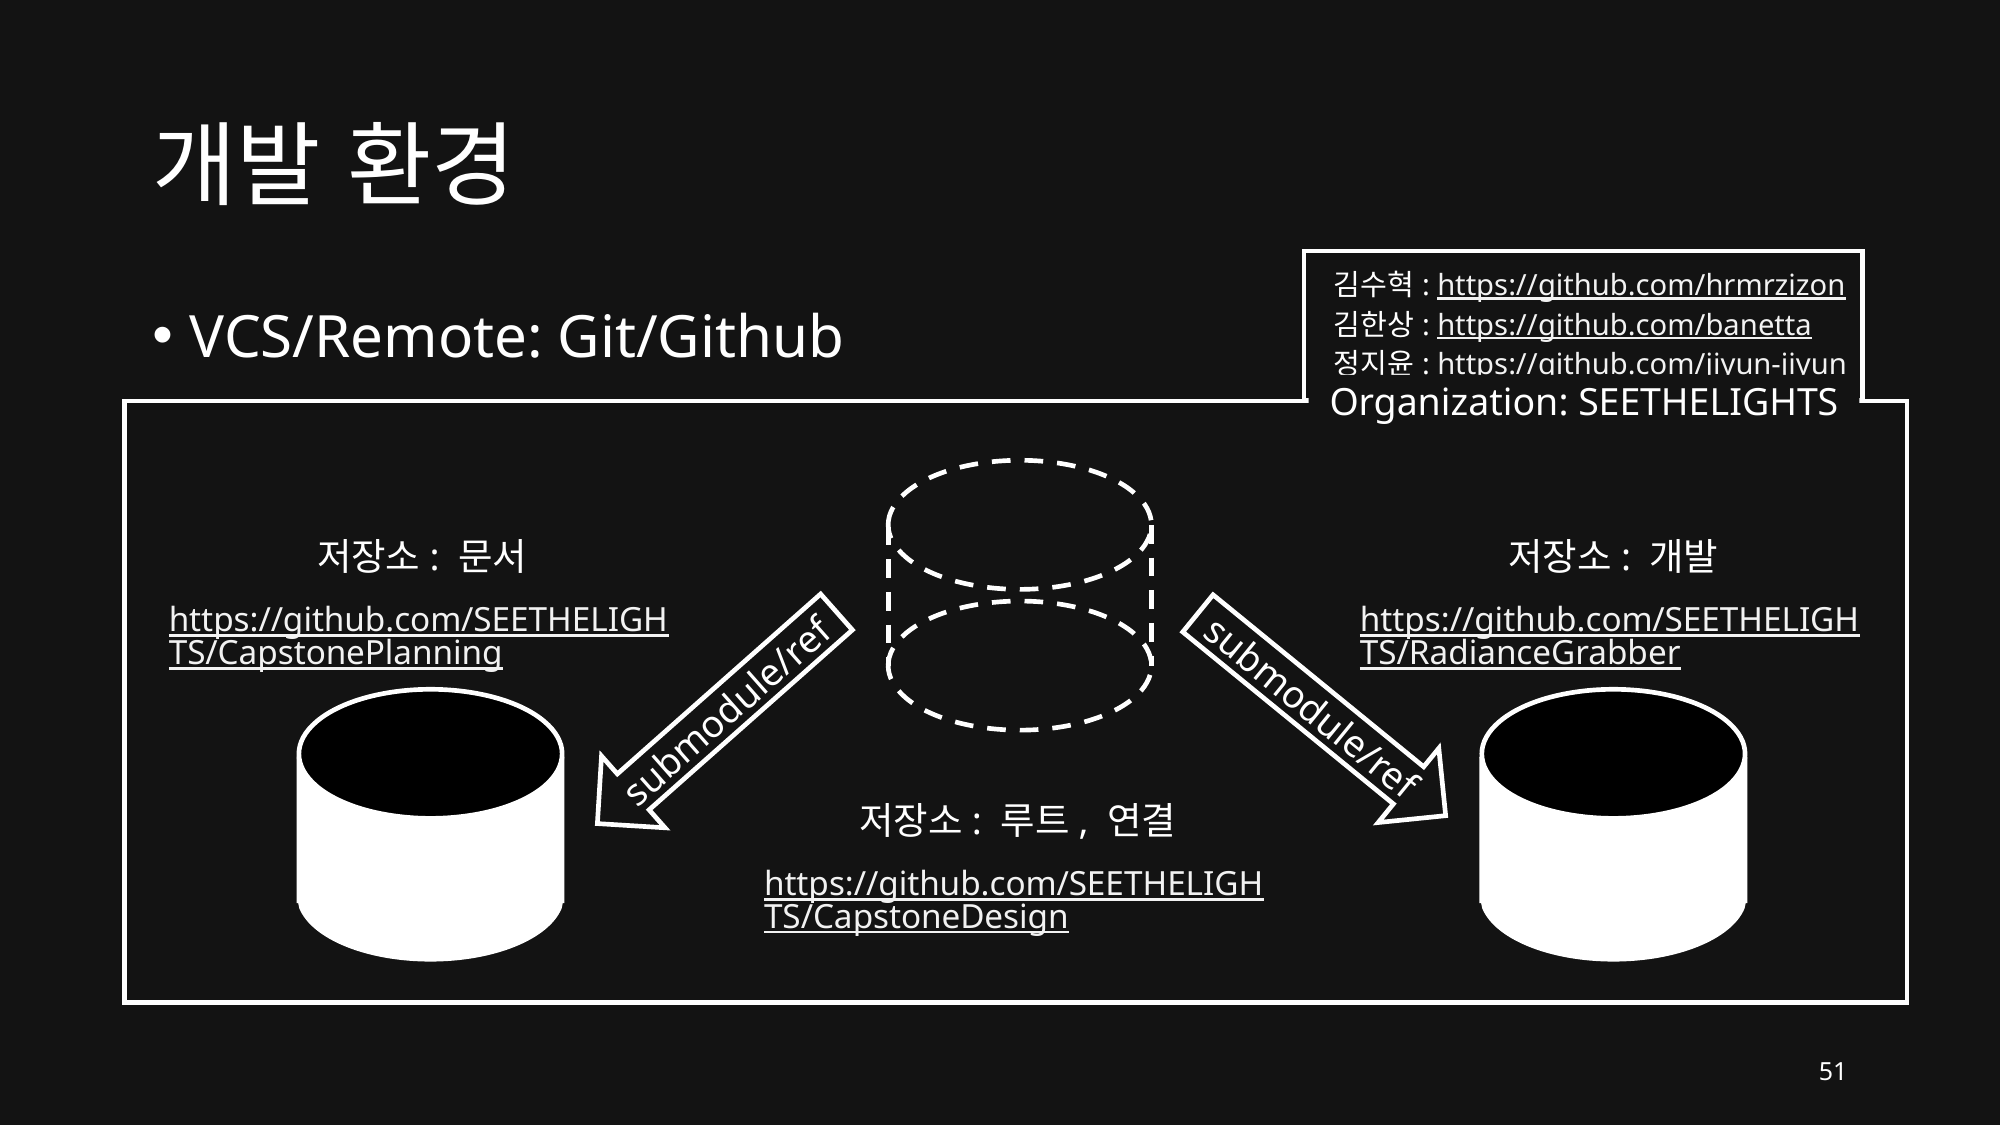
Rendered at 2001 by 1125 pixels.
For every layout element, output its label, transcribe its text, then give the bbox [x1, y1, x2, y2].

text_box 김수혁: https://github.com/hrmrzizon 김한상: https://github.com/banetta 정지윤: https://github.com/jiyun-jiyun [1303, 278, 1863, 400]
text_box Organization: SEETHELIGHTS [1308, 374, 1860, 428]
title 개발 환경 [137, 59, 1863, 278]
text_box [123, 400, 1908, 1003]
text_box [297, 688, 564, 820]
text_box [297, 758, 564, 961]
slide_number 51 [1412, 1042, 1863, 1103]
list VCS/Remote: Git/Github [137, 299, 1303, 396]
